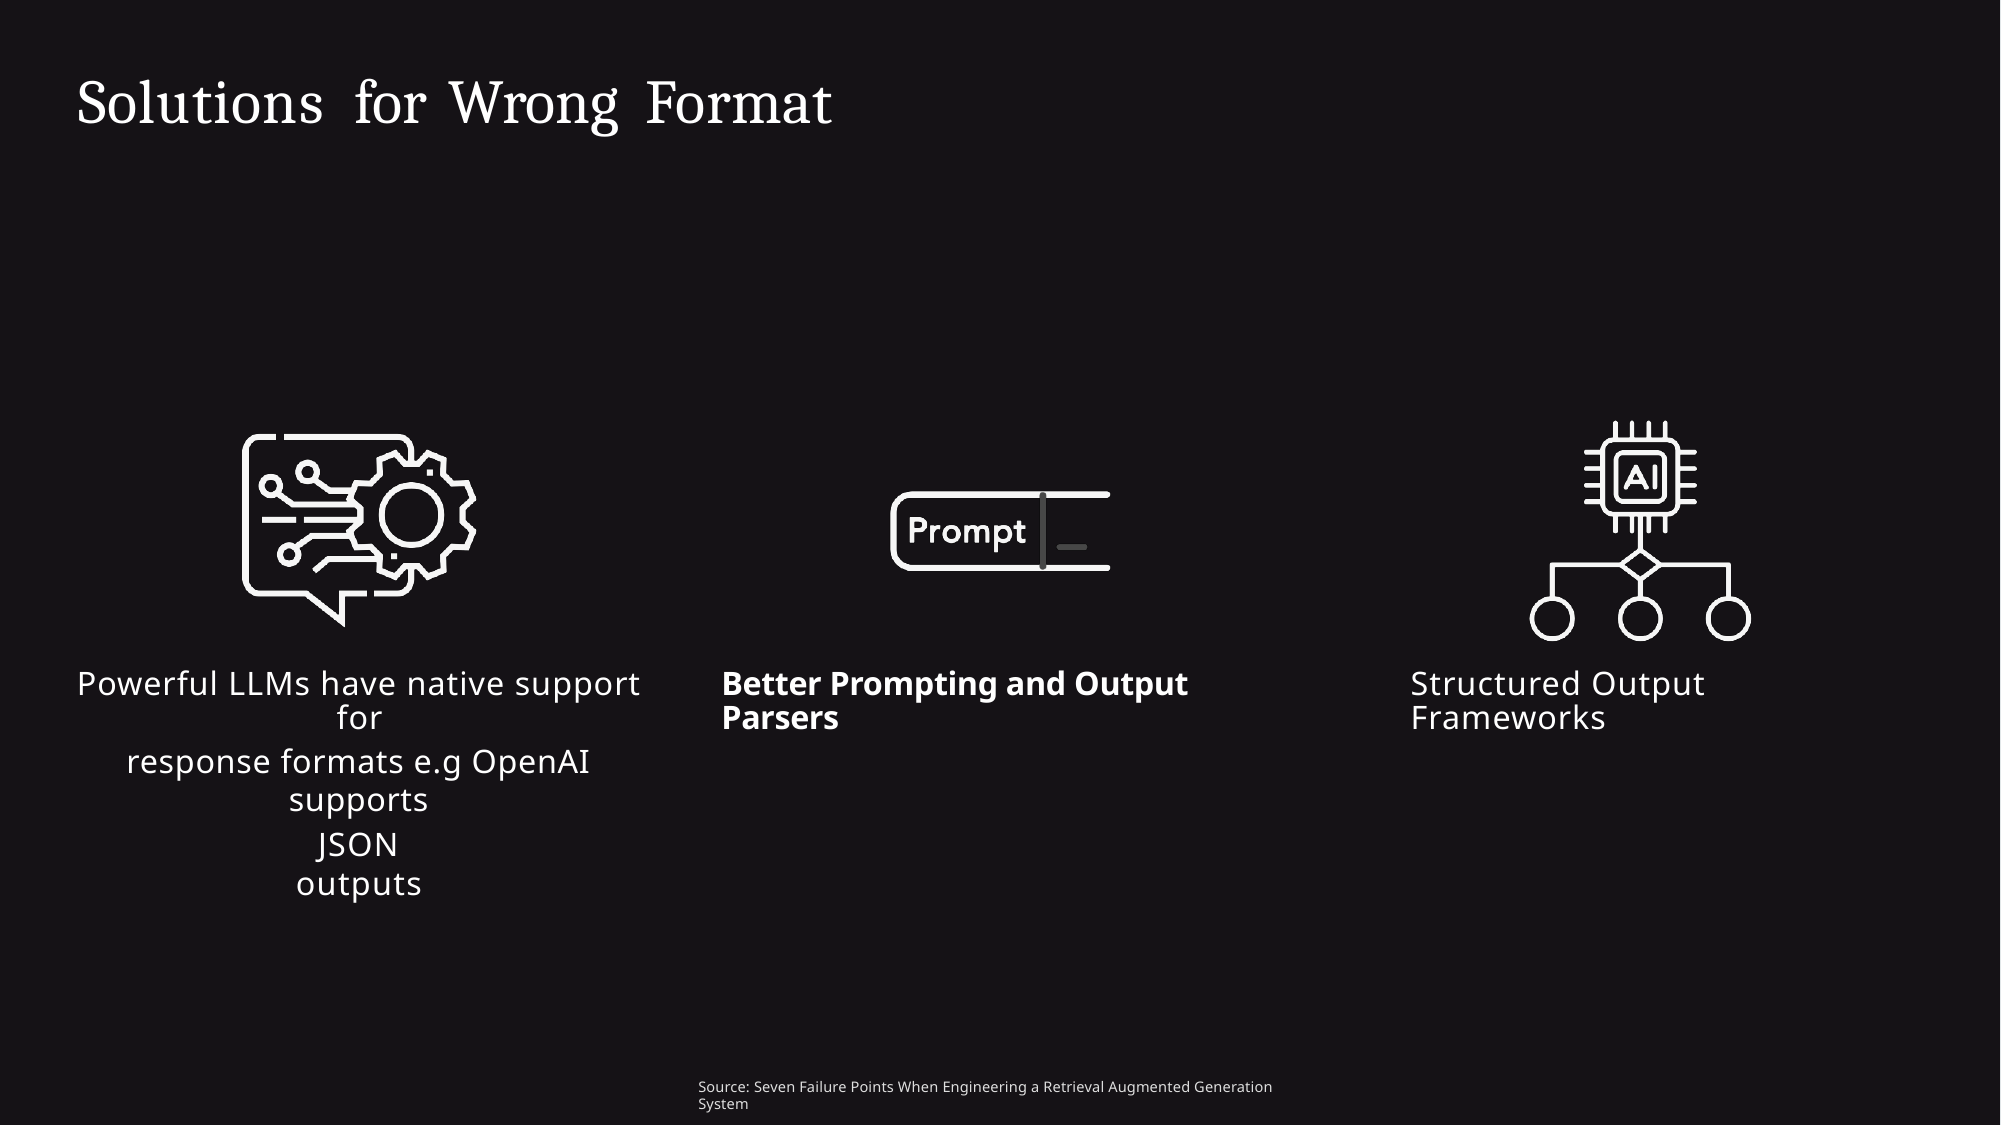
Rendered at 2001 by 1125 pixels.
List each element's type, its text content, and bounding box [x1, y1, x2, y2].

text_box [242, 413, 477, 648]
text_box Powerful LLMs have native support for response formats e.g OpenAI supports JSON outputs [71, 664, 648, 789]
text_box Format [643, 67, 858, 135]
text_box [1522, 413, 1758, 648]
text_box Structured Output Frameworks [1408, 664, 1876, 701]
text_box [882, 413, 1117, 648]
text_box Better Prompting and Output Parsers [719, 664, 1284, 701]
text_box Source: Seven Failure Points When Engineering a Retrieval Augmented Generation System [696, 1077, 1304, 1097]
text_box [0, 0, 2000, 1125]
text_box Wrong [446, 67, 642, 135]
text_box for [352, 67, 445, 135]
text_box Solutions [76, 67, 351, 135]
